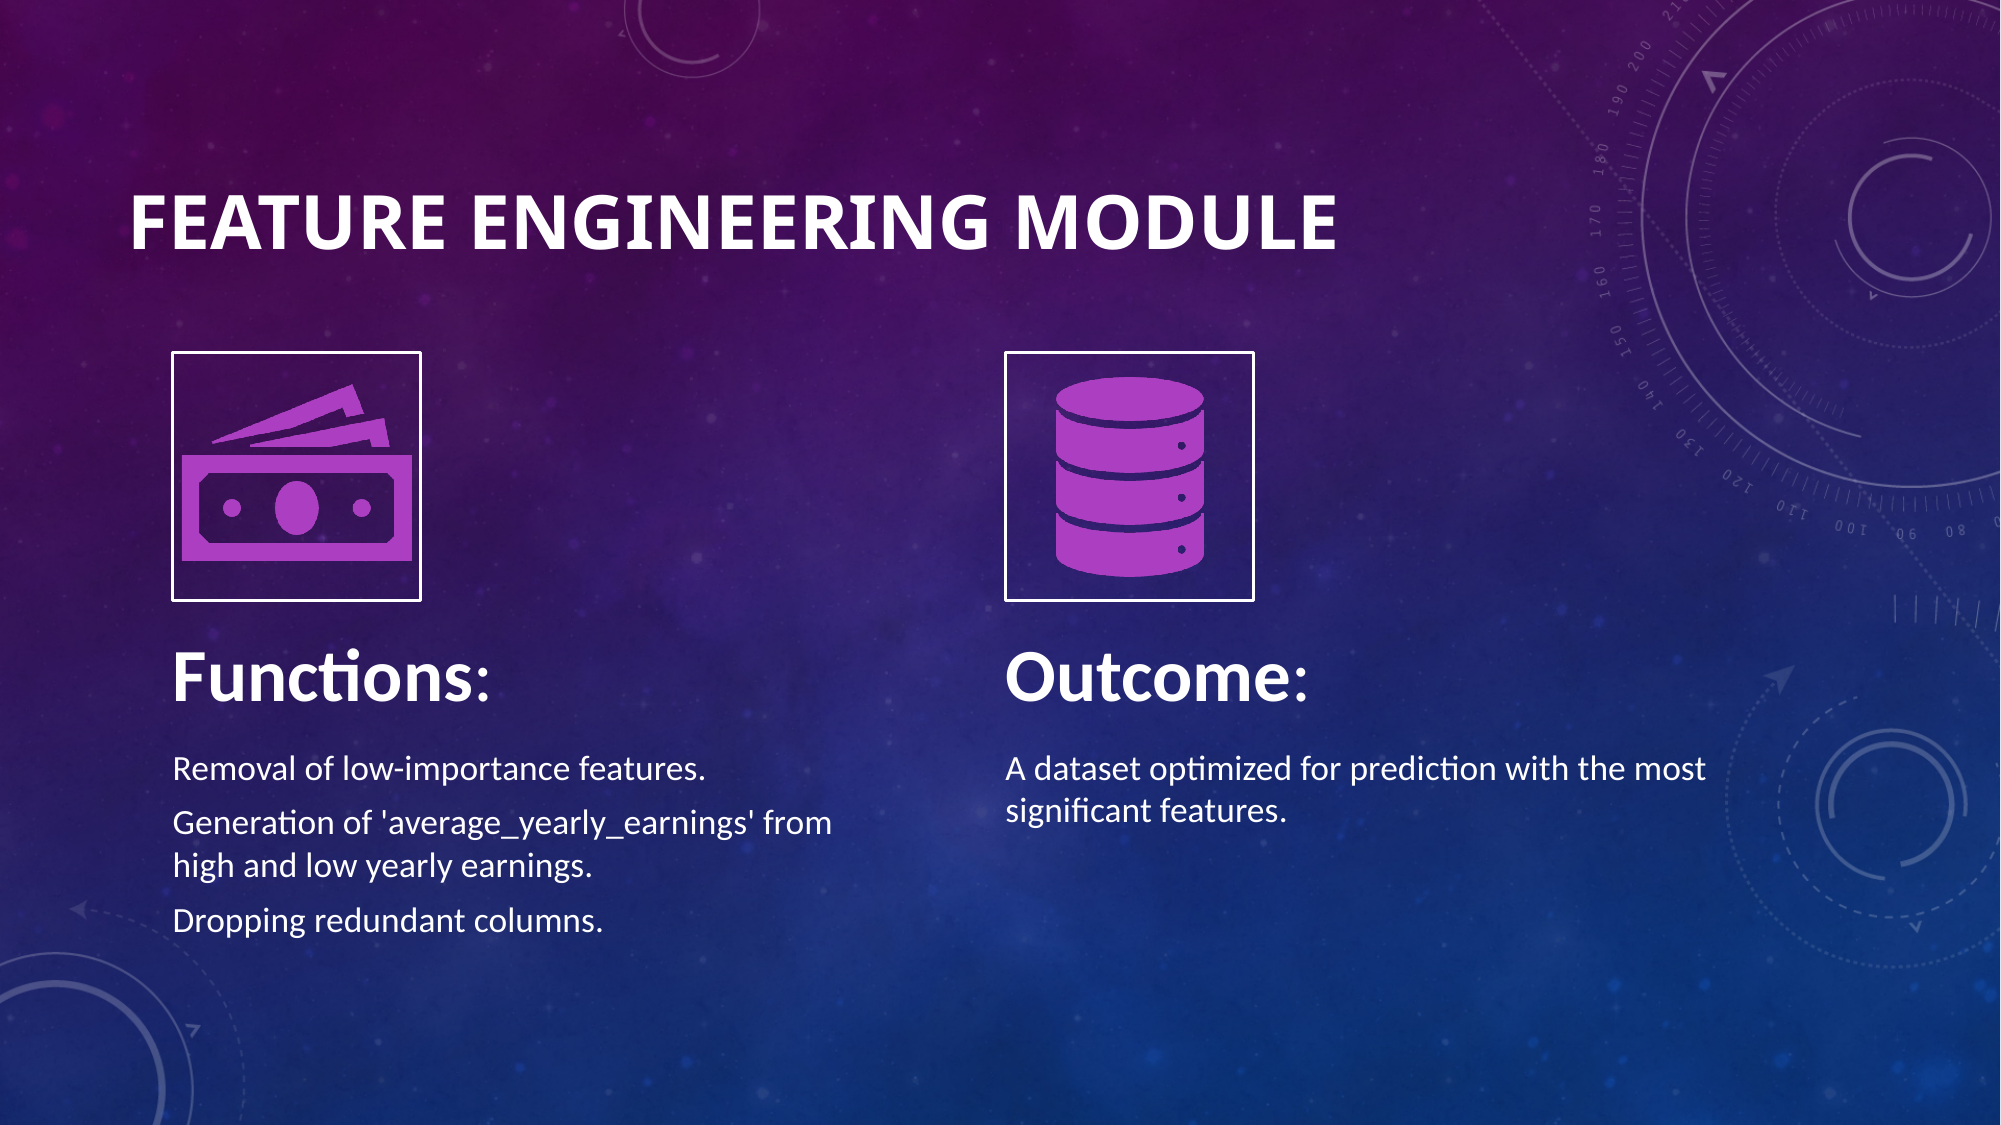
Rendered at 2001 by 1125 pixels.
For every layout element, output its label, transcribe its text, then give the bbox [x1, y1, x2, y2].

picture [0, 0, 2001, 1125]
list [112, 350, 1775, 951]
title Feature Engineering Module [112, 99, 1775, 339]
